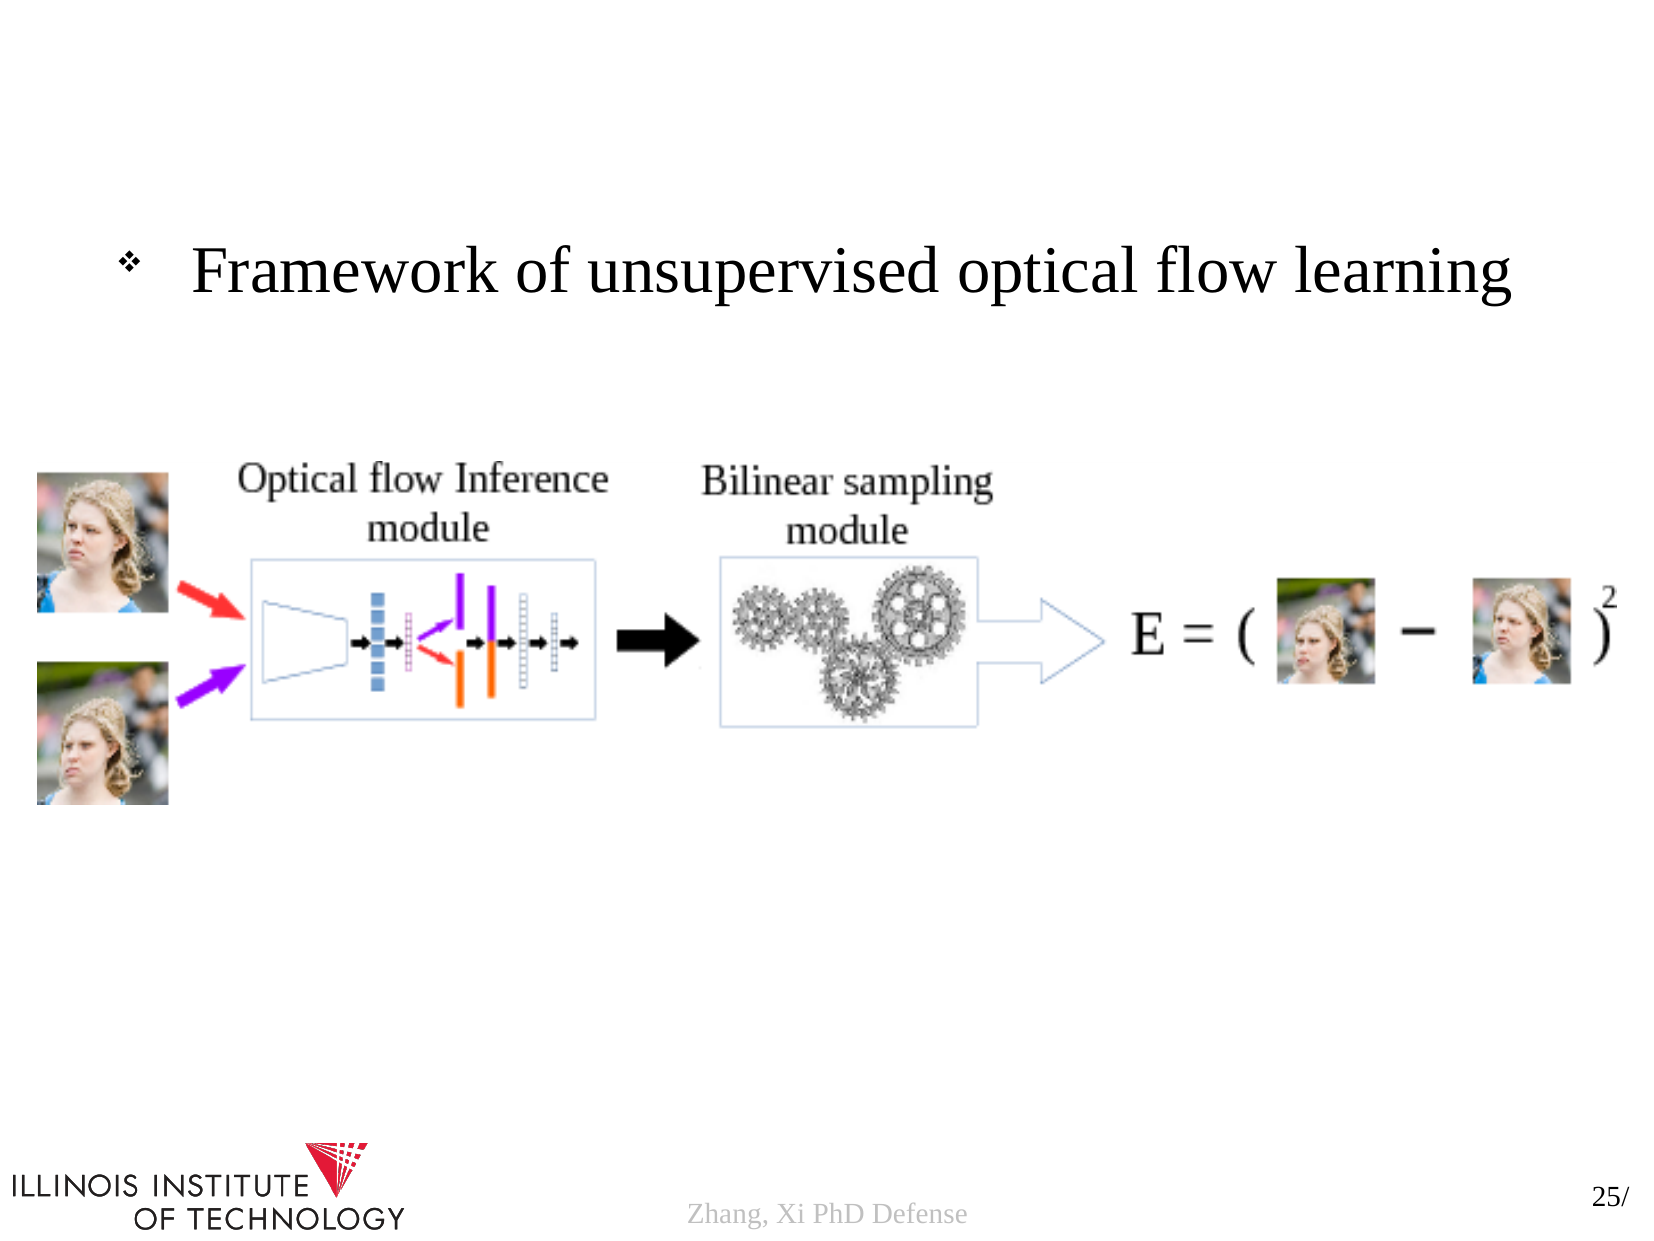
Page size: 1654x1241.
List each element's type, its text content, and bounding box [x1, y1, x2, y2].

picture [13, 1142, 405, 1230]
footer Zhang, Xi PhD Defense [565, 1194, 1090, 1241]
slide_number 25/ [1193, 1176, 1630, 1241]
text_box Framework of unsupervised optical flow learning [101, 178, 1531, 313]
picture [37, 461, 1617, 805]
